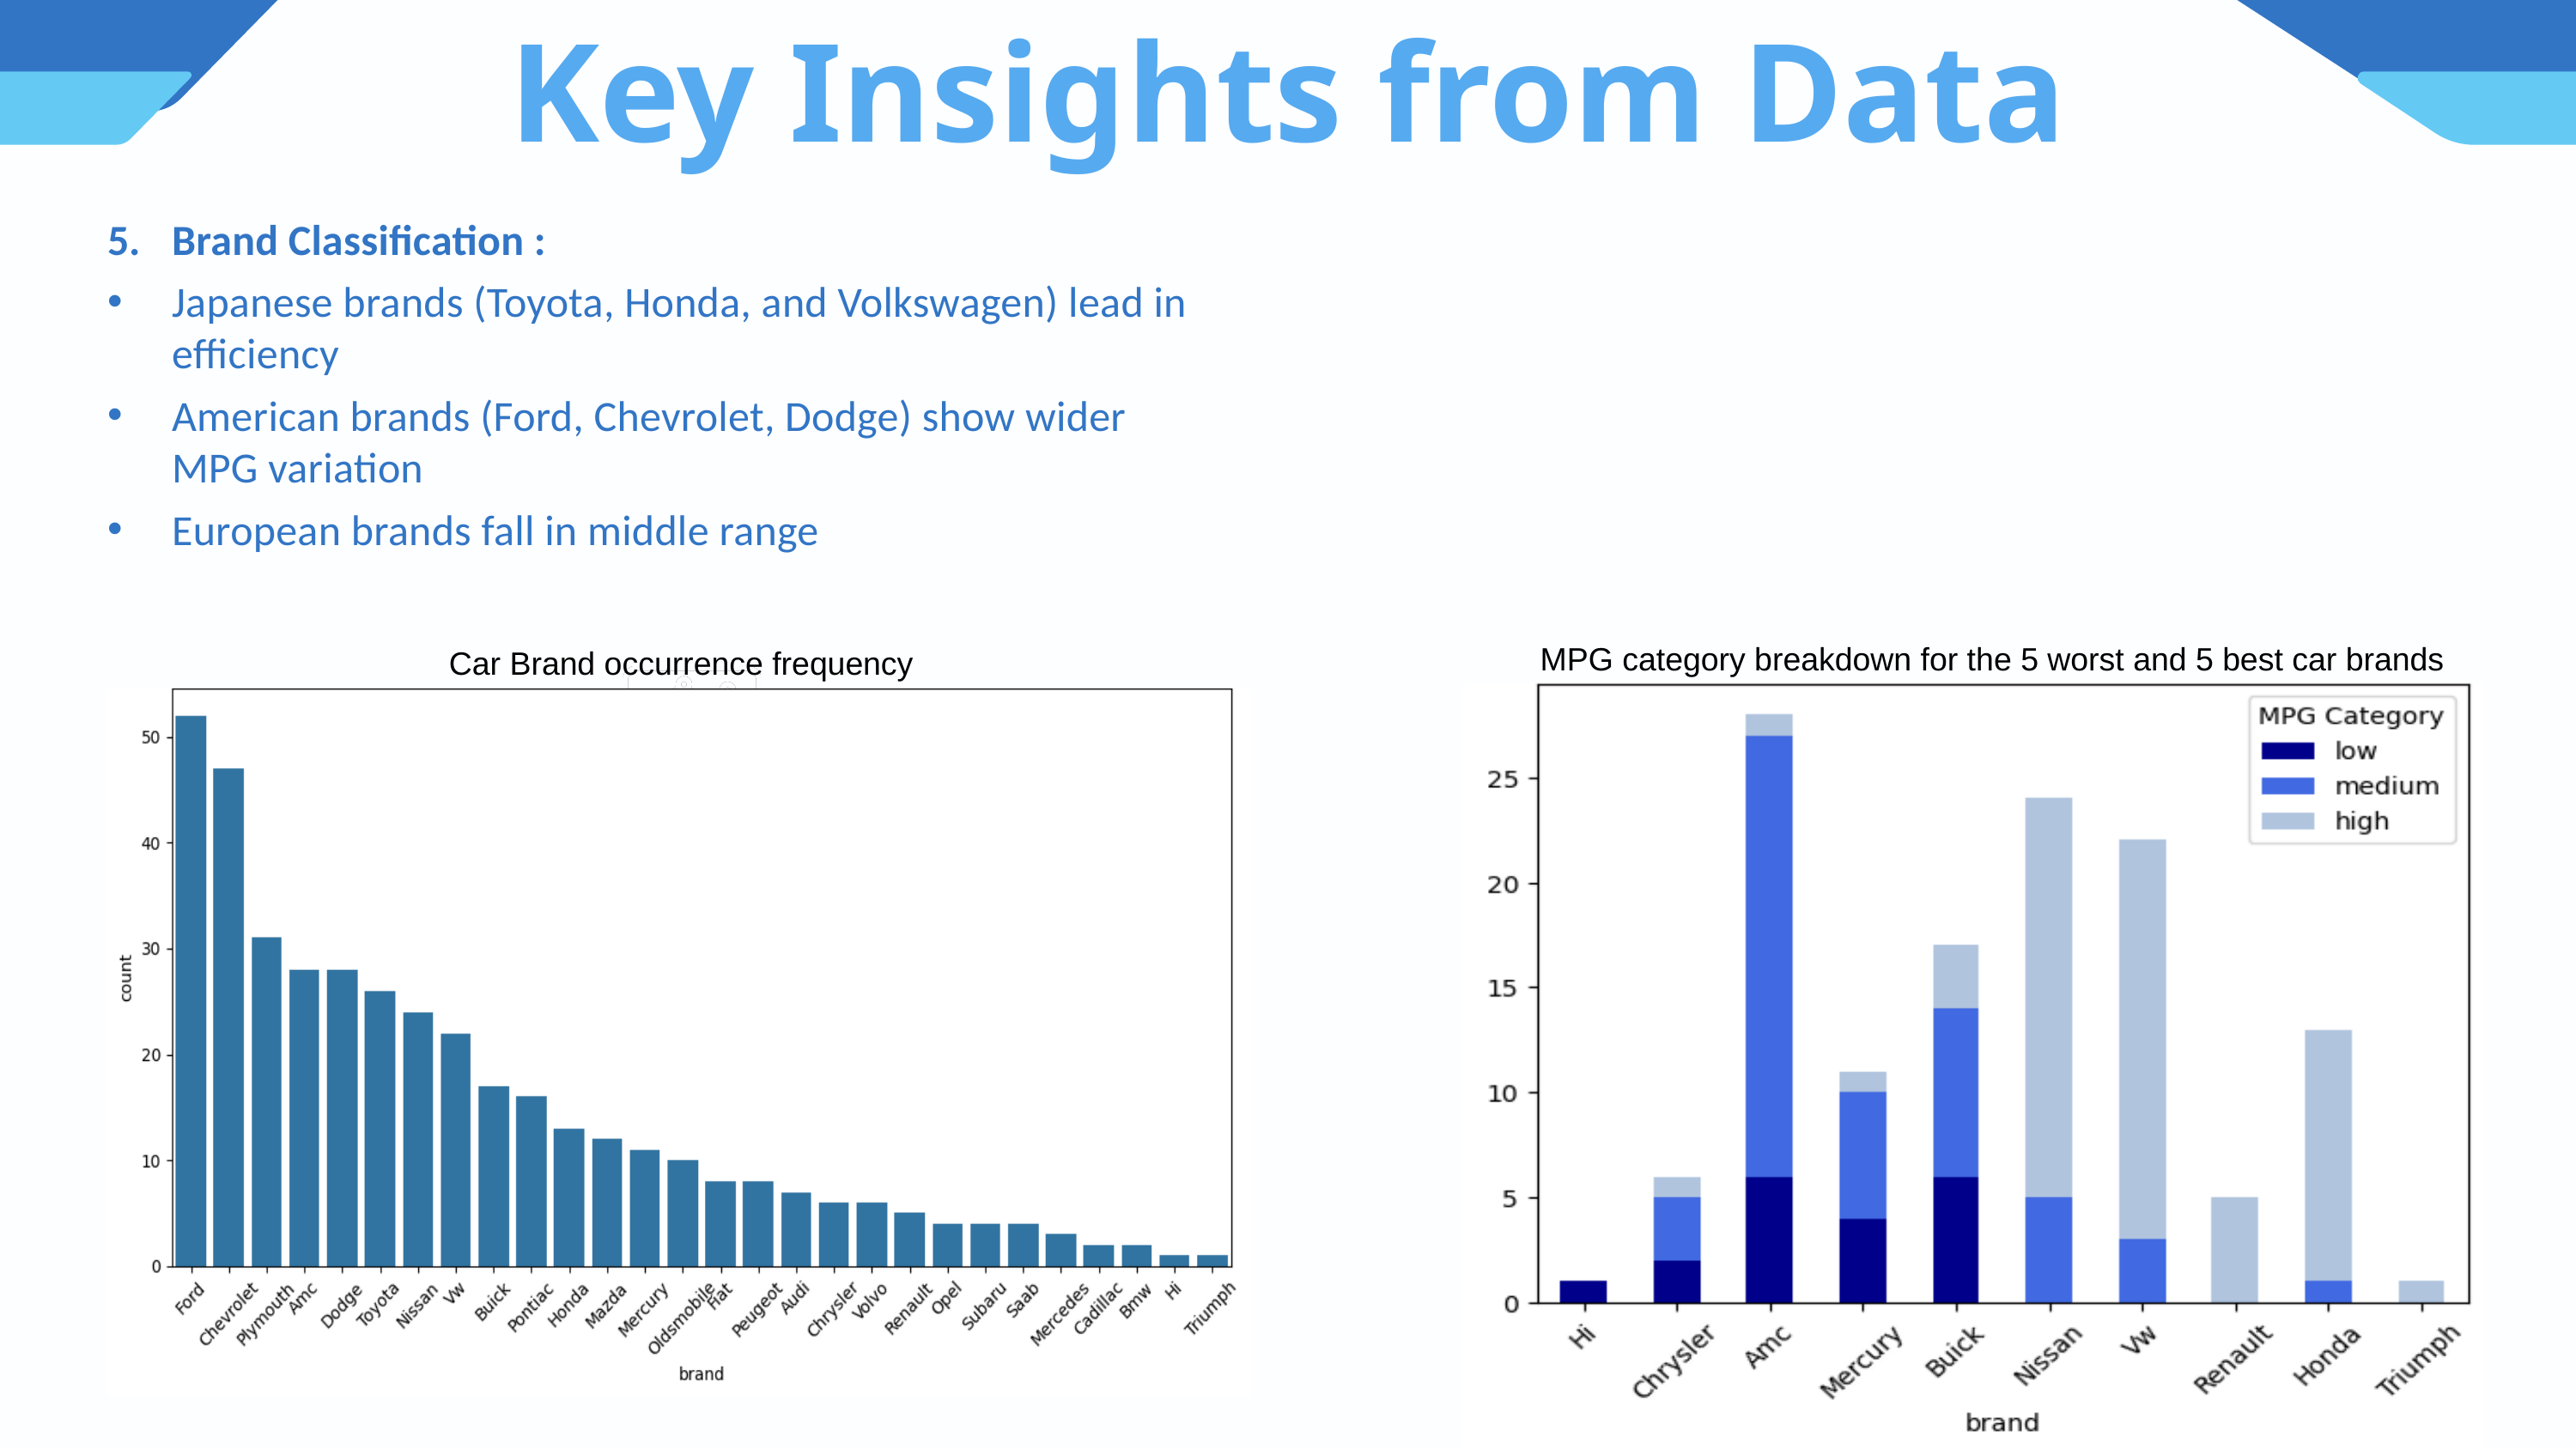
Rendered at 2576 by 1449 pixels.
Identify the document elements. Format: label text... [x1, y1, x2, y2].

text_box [1462, 632, 2484, 1449]
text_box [106, 636, 1253, 1397]
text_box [0, 0, 330, 112]
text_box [2342, 71, 2576, 145]
text_box Brand Classification : Japanese brands (Toyota, Honda, and Volkswagen) lead in efficiency American brands (Ford, Chevrolet, Dodge) show wider MPG variation European brands fall in middle range [107, 212, 1198, 555]
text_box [2156, 0, 2576, 109]
text_box Key Insights from Data [0, 0, 2576, 169]
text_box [0, 71, 197, 145]
